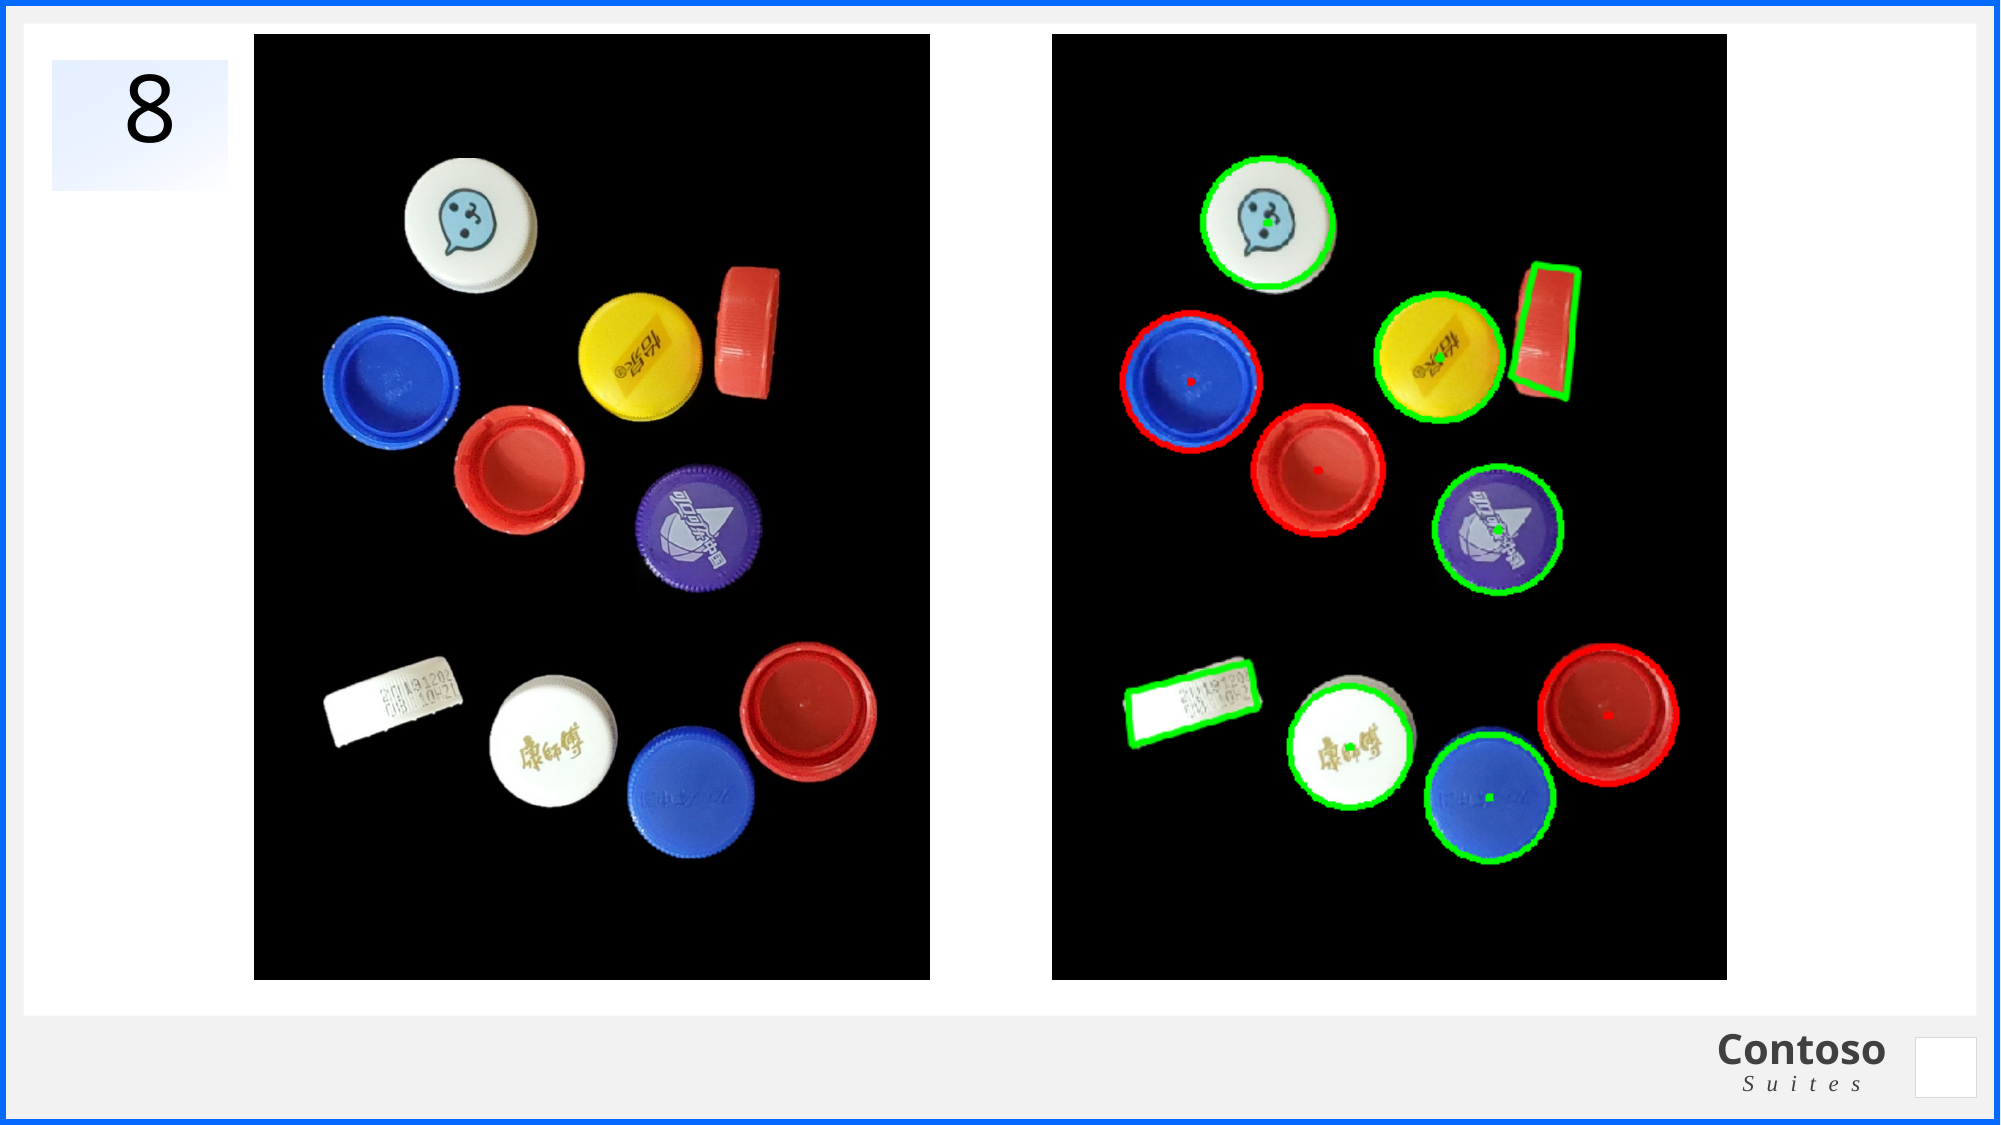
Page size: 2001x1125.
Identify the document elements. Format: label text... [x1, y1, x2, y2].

picture [254, 34, 930, 980]
picture [1052, 34, 1727, 980]
title 8 [52, 60, 228, 191]
slide_number [1915, 1037, 1977, 1098]
